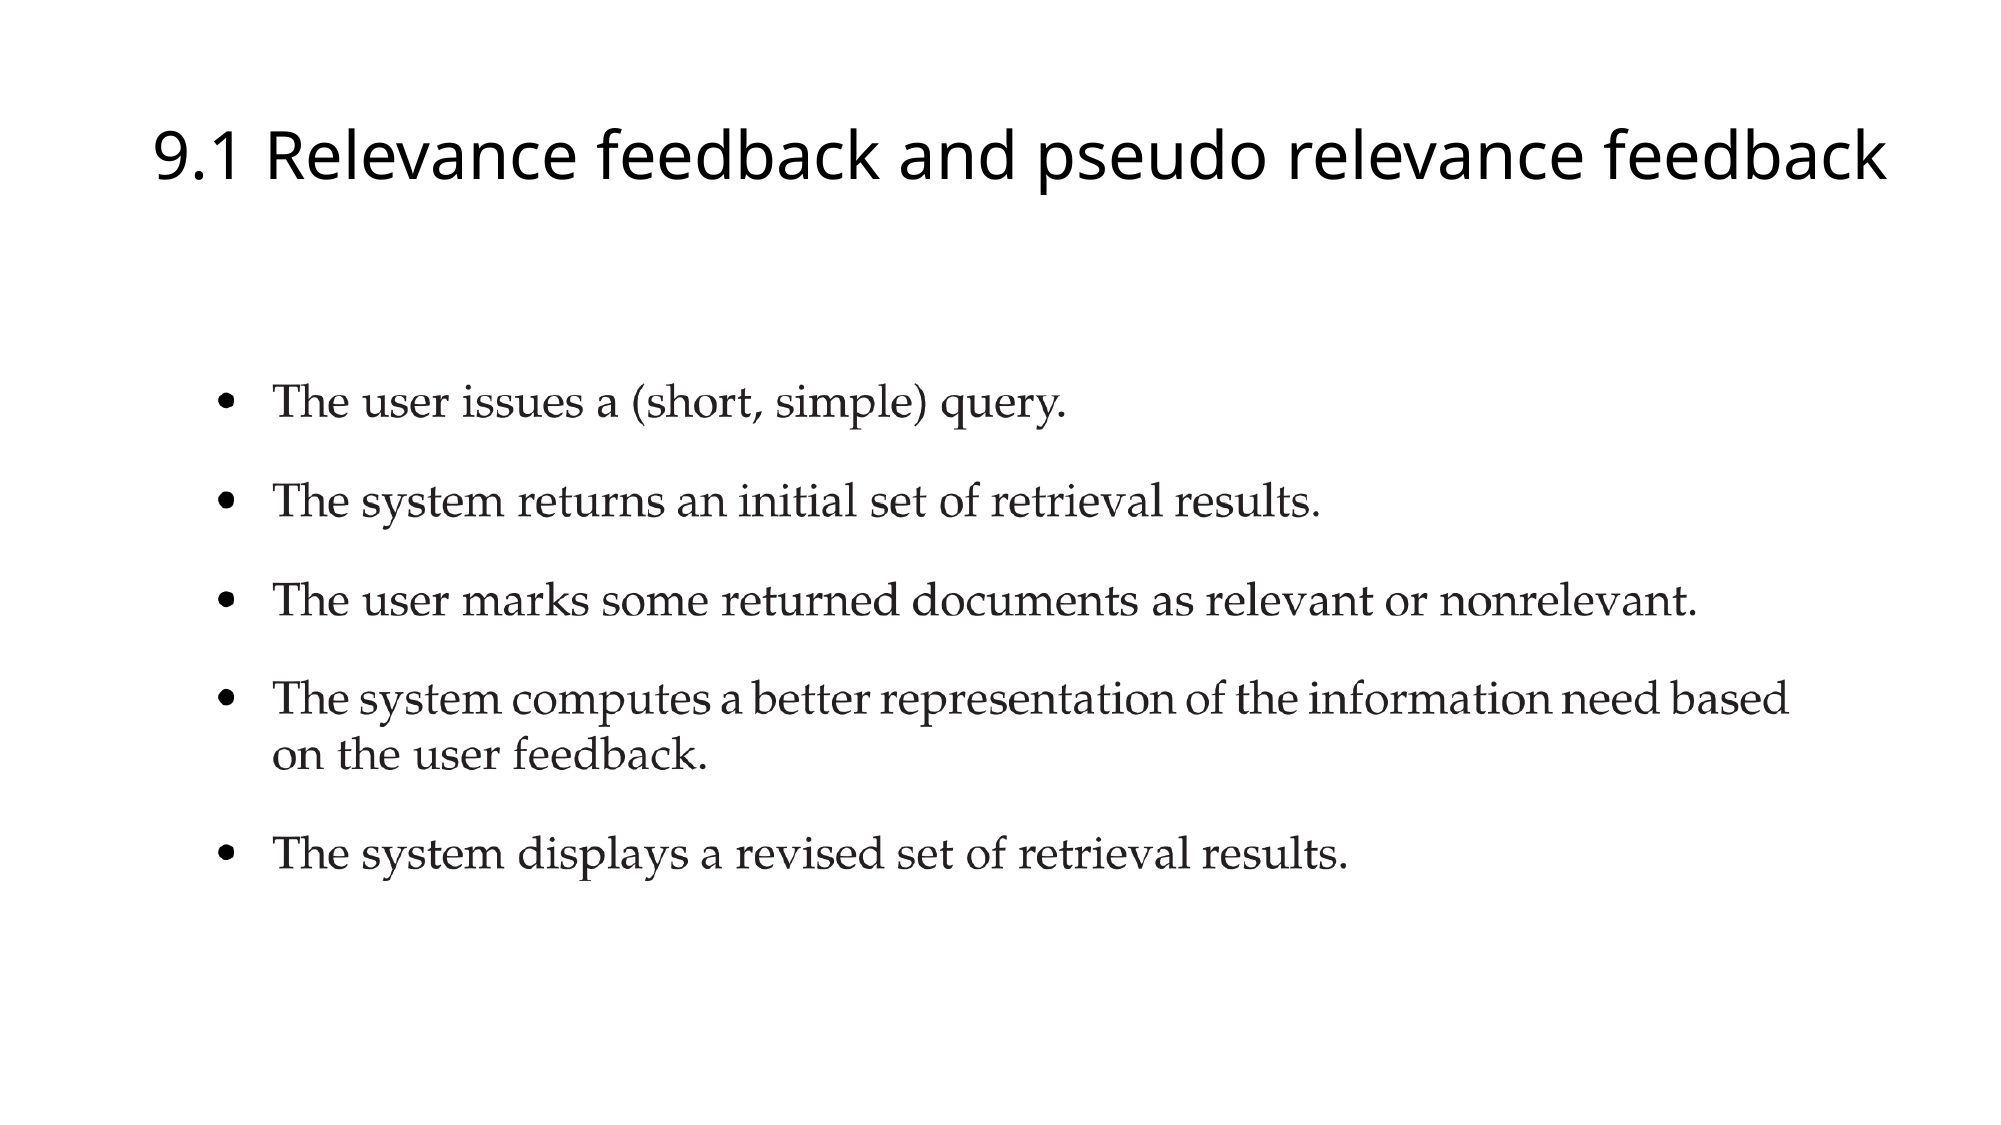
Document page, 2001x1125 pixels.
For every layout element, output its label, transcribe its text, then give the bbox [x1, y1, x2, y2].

title 9.1 Relevance feedback and pseudo relevance feedback [137, 59, 1938, 256]
picture [194, 356, 1806, 903]
